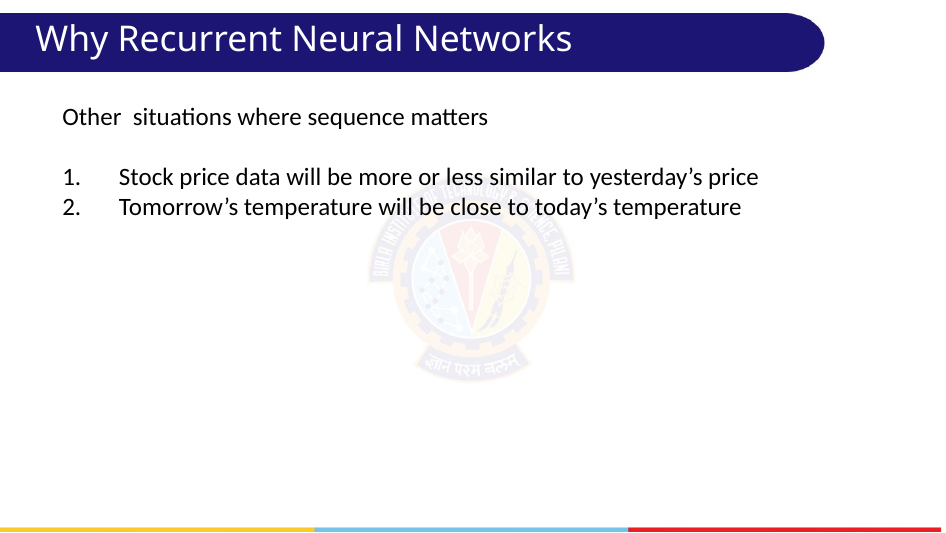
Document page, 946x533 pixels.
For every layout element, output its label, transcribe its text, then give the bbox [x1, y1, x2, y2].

title Why Recurrent Neural Networks [35, 16, 891, 59]
text_box Other situations where sequence matters Stock price data will be more or less similar to yesterday’s price Tomorrow’s temperature will be close to today’s temperature [47, 93, 811, 228]
picture [0, 13, 942, 532]
